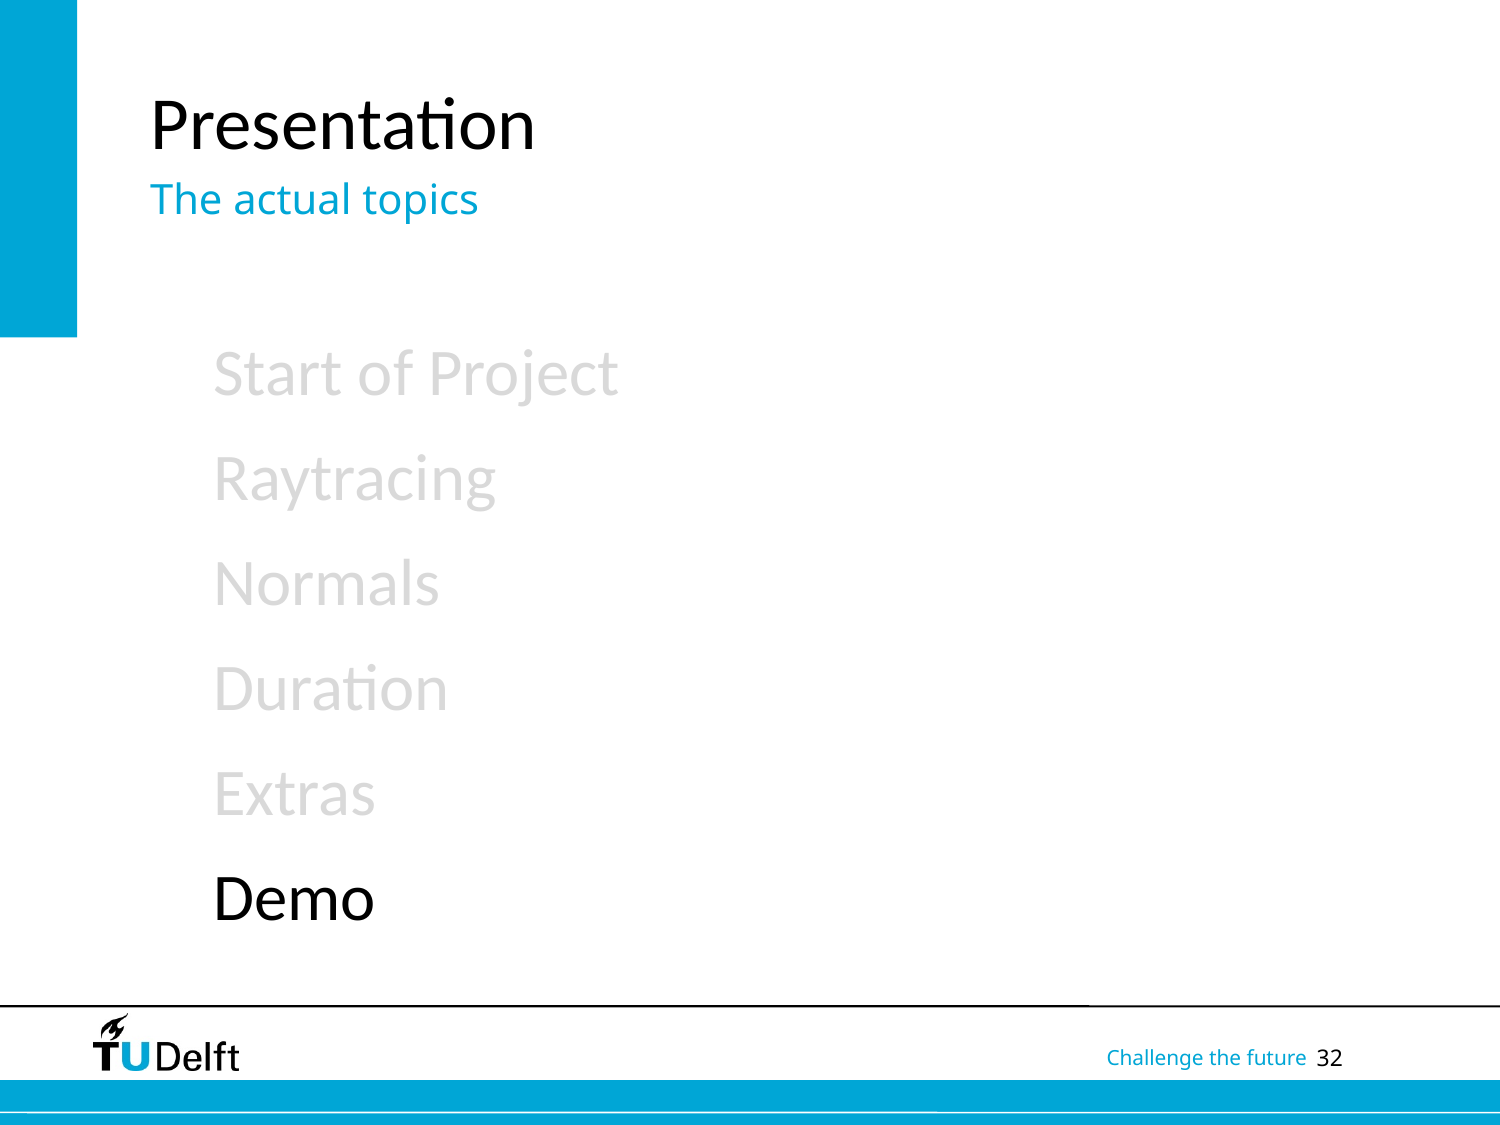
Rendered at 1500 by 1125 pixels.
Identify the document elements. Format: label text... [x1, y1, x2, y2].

text_box Start of Project Raytracing Normals Duration Extras Demo [150, 265, 1322, 944]
picture [93, 1013, 239, 1071]
text_box The actual topics [149, 170, 1263, 249]
title Presentation [150, 75, 1325, 178]
